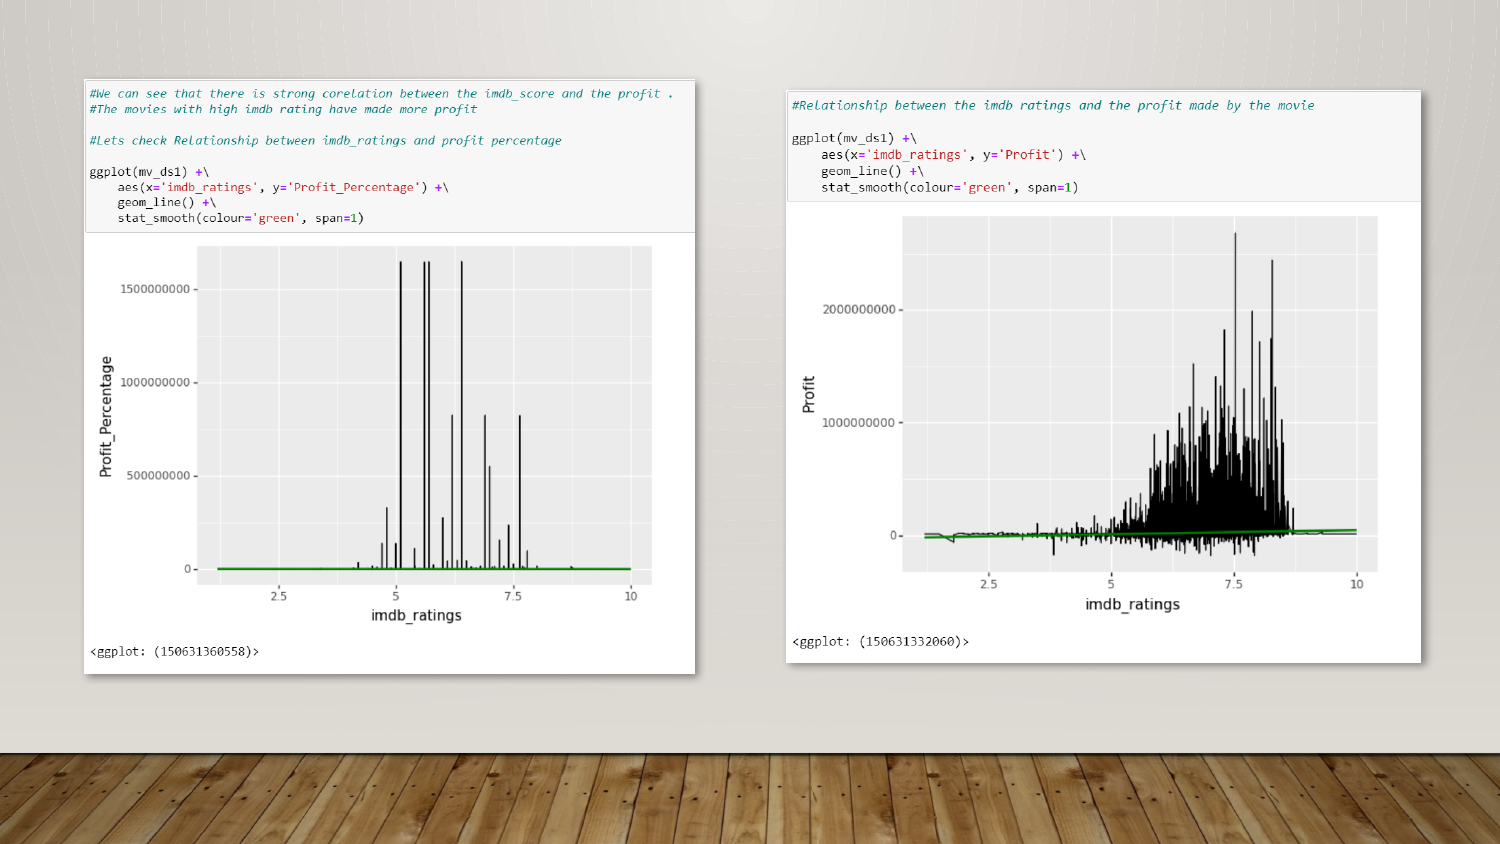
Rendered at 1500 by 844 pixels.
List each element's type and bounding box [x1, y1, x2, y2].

picture [785, 90, 1422, 663]
picture [0, 753, 1500, 844]
picture [84, 78, 695, 675]
